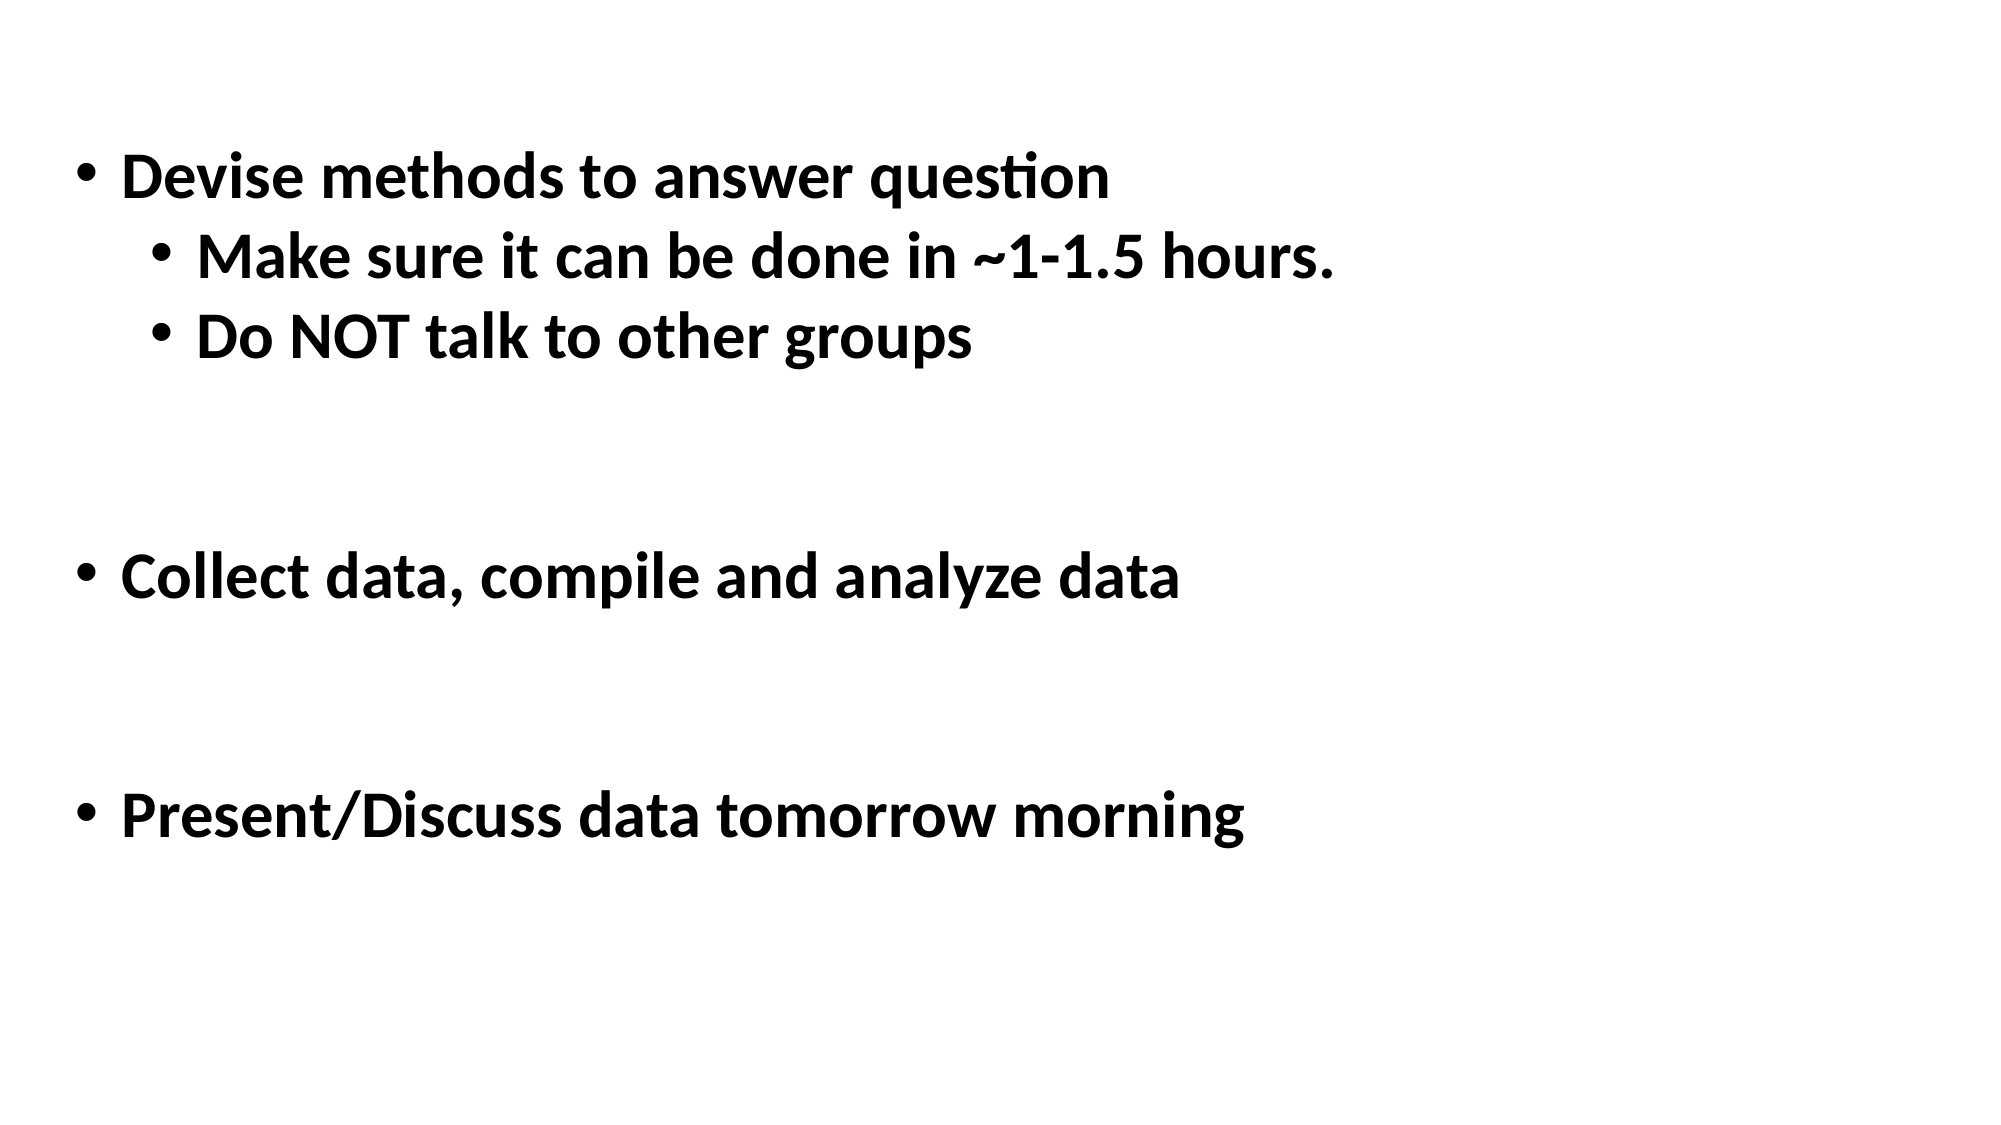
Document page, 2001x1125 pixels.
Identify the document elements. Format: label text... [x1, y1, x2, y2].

text_box Devise methods to answer question Make sure it can be done in ~1-1.5 hours. Do NOT talk to other groups Collect data, compile and analyze data Present/Discuss data tomorrow morning [59, 124, 1700, 1019]
